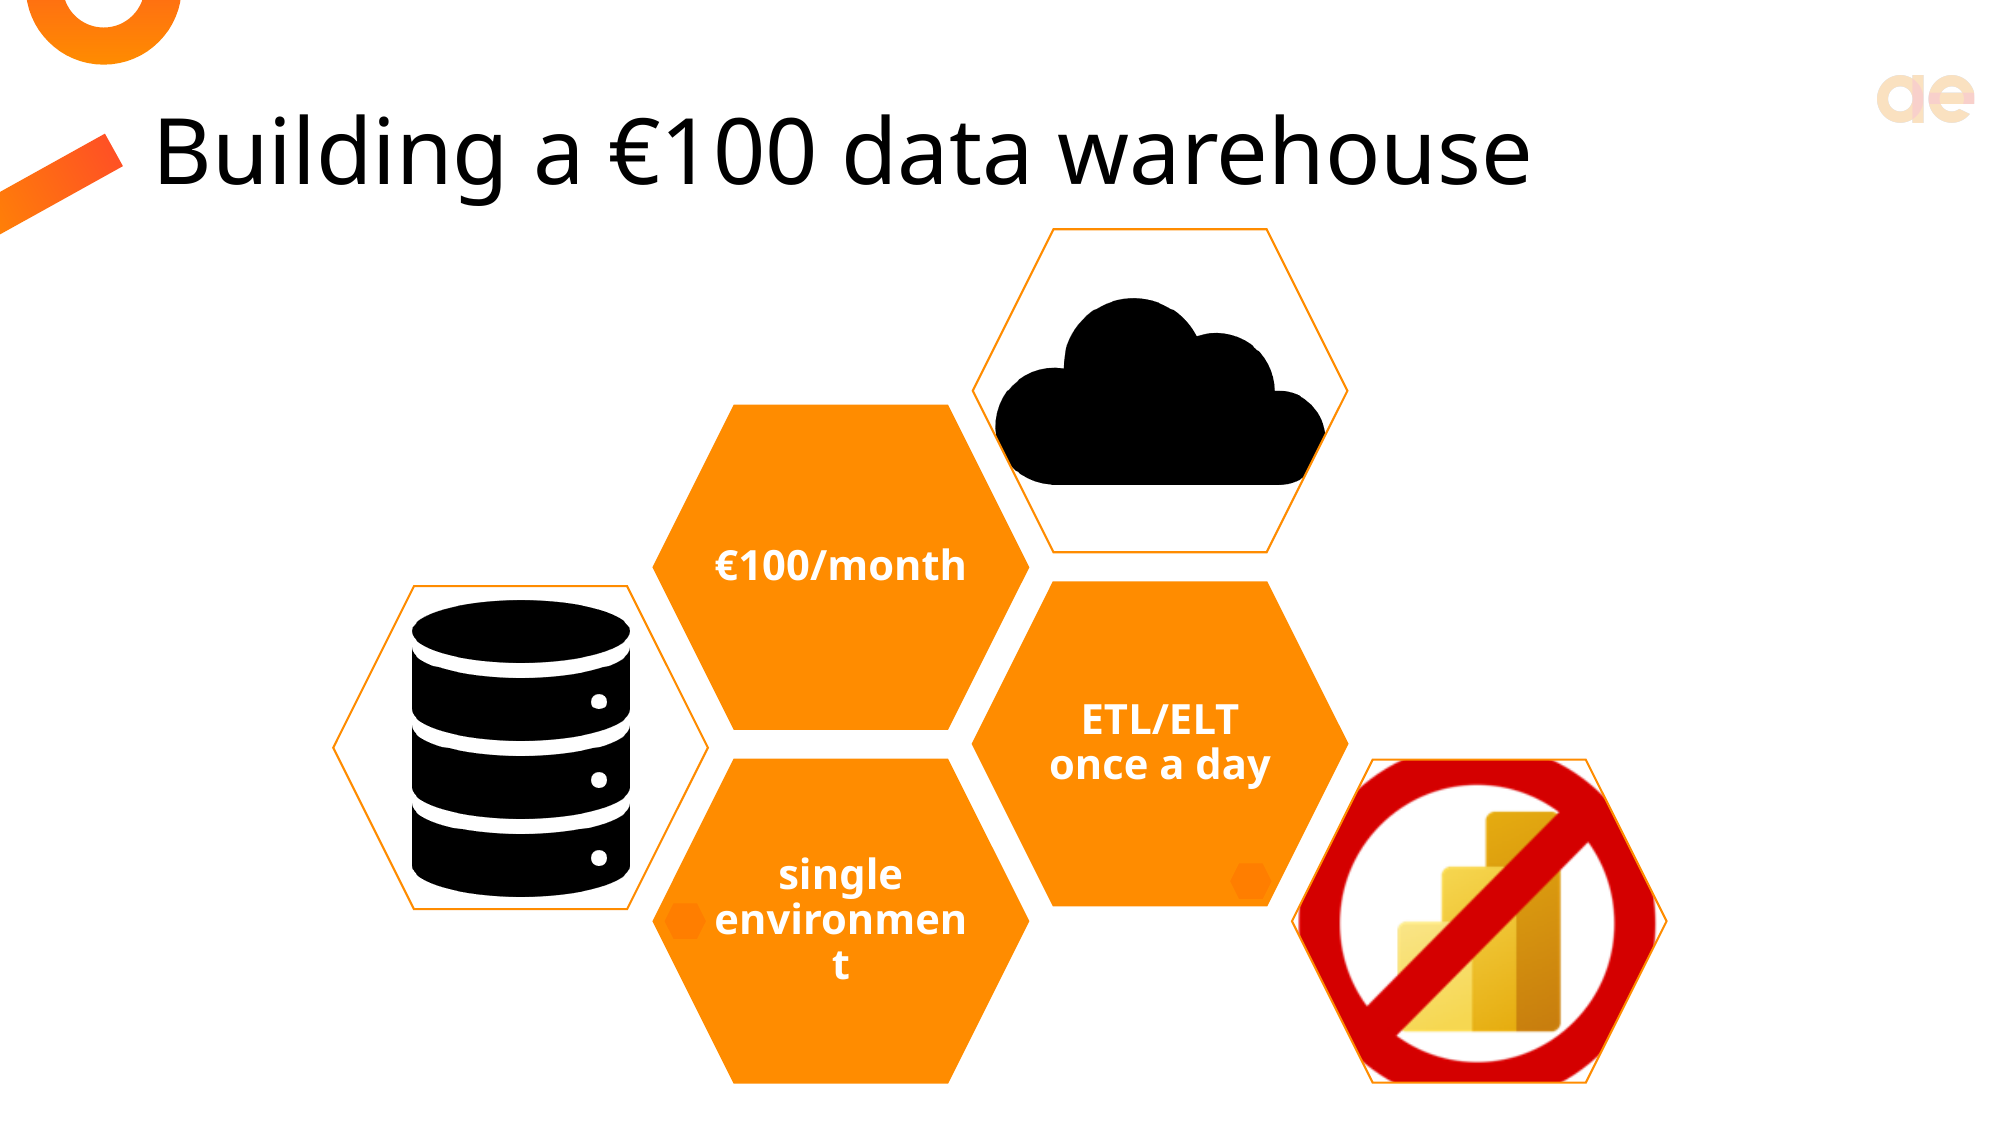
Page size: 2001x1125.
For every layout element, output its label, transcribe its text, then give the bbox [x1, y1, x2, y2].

title Building a €100 data warehouse [137, 79, 1863, 212]
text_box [333, 211, 1667, 1101]
picture [1877, 75, 1975, 123]
